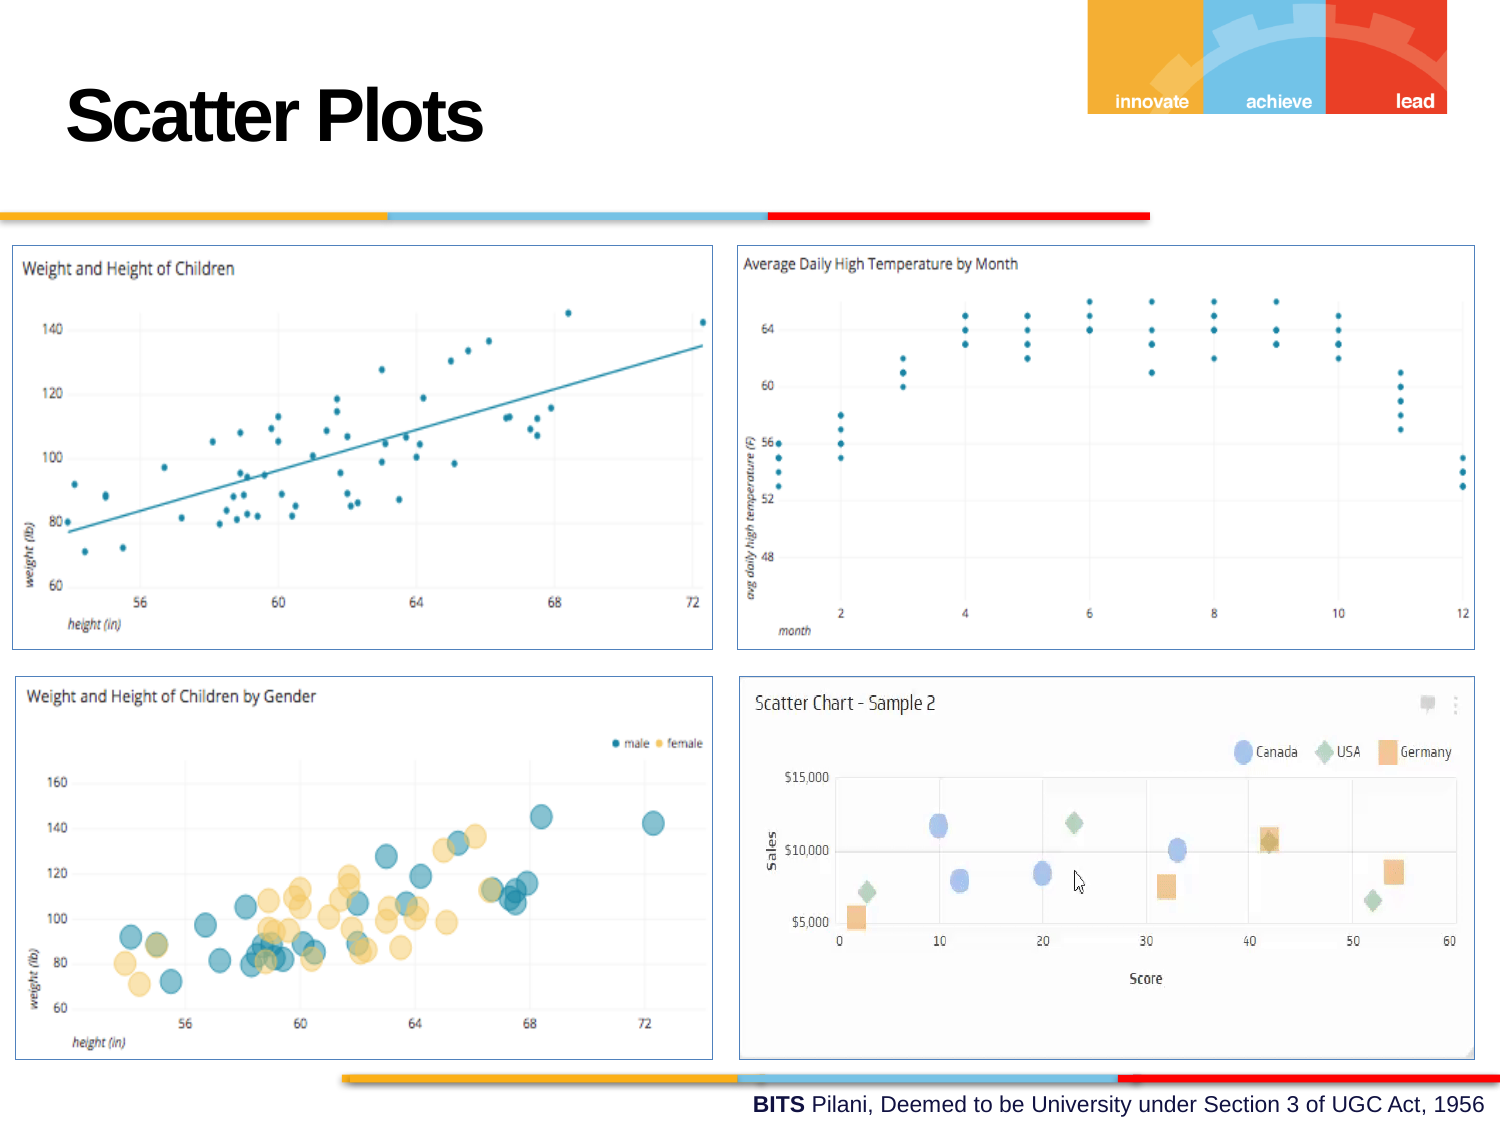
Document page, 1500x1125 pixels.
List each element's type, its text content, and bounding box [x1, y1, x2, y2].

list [15, 676, 713, 1060]
picture [1087, 0, 1448, 114]
picture [739, 676, 1476, 1060]
picture [12, 244, 713, 651]
list Scatter Plots [50, 24, 1088, 213]
picture [737, 244, 1476, 651]
